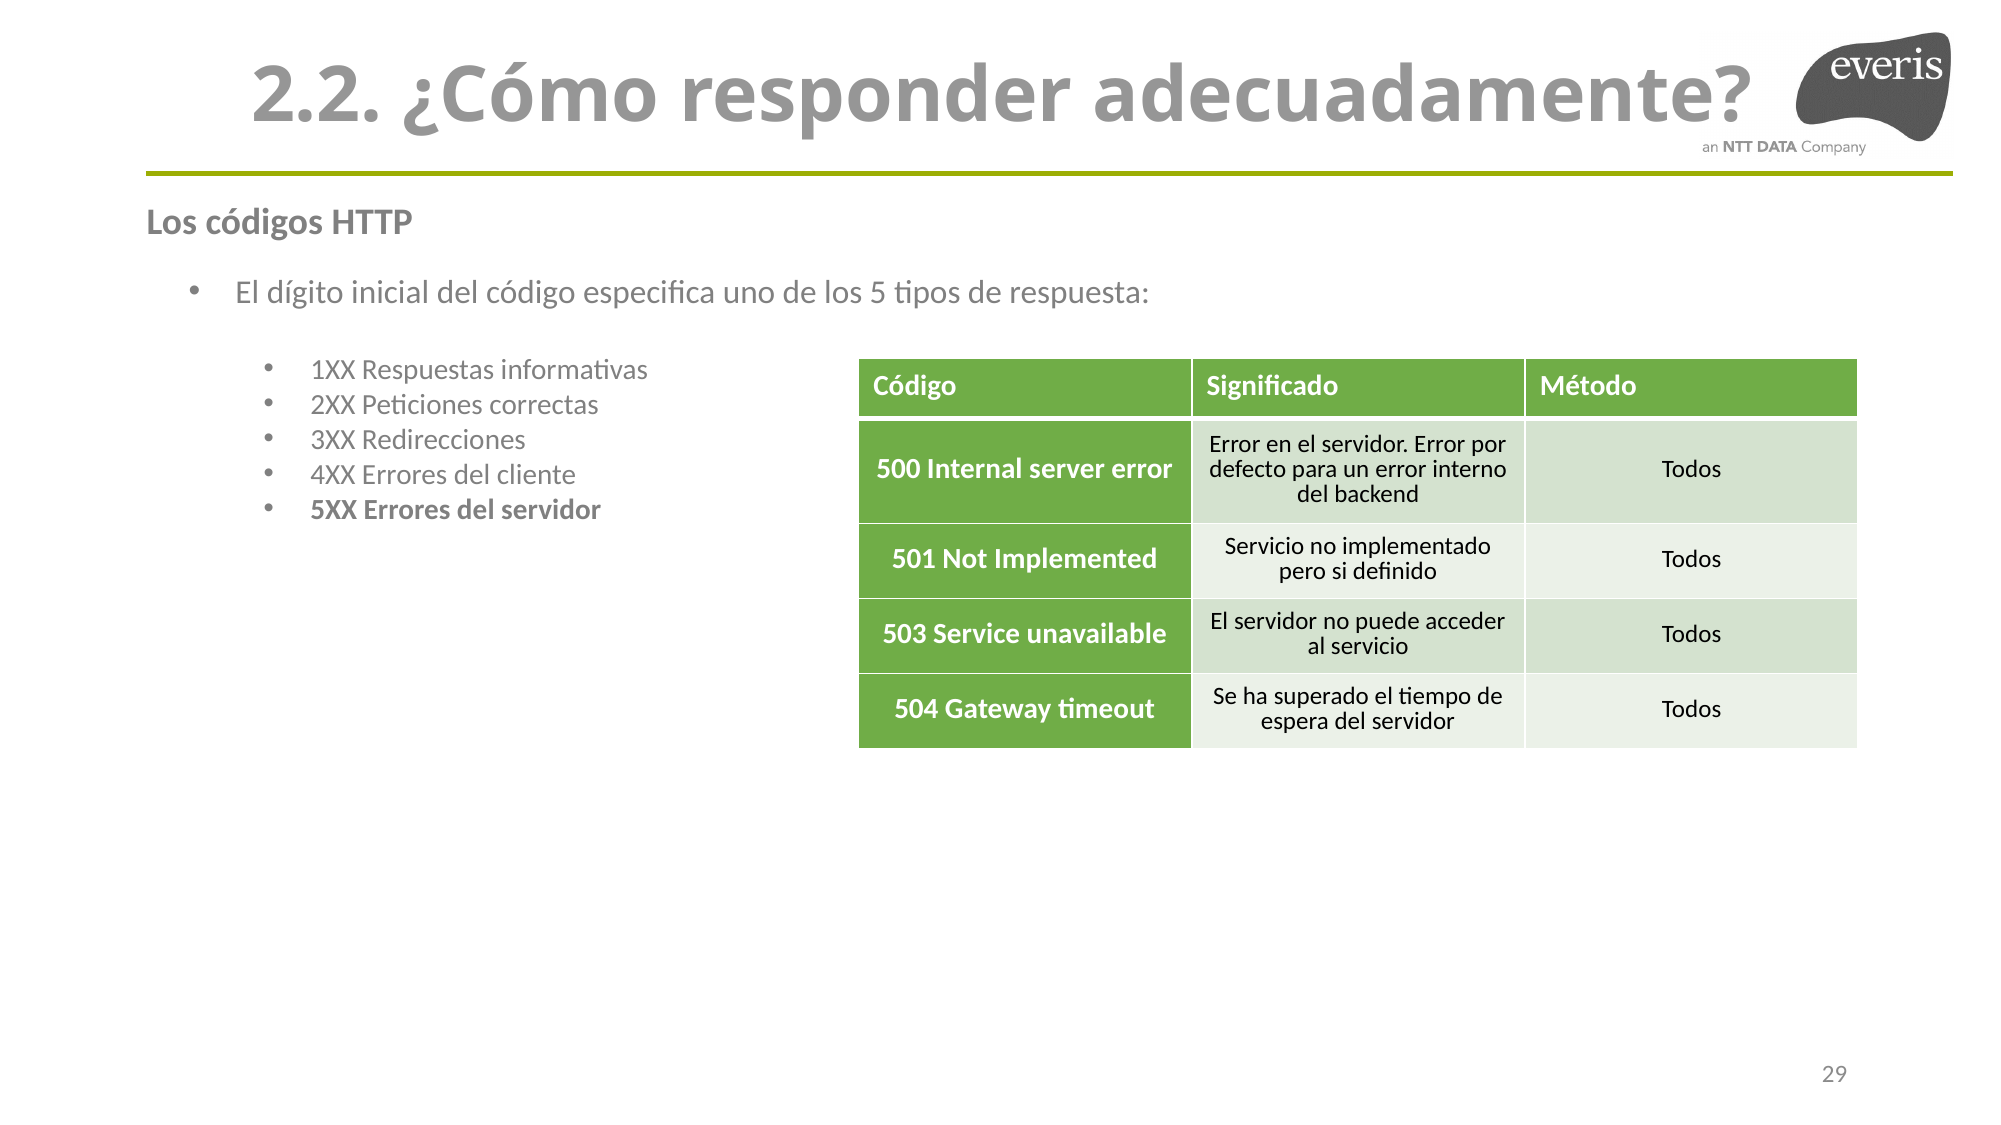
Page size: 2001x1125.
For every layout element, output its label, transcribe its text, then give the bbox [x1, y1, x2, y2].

table_cell 501 Not Implemented [859, 524, 1191, 598]
table_cell Error en el servidor. Error por defecto para un error interno del backend [1193, 421, 1524, 523]
slide_number 29 [1412, 1042, 1863, 1103]
table_cell 500 Internal server error [859, 421, 1191, 523]
table_cell Todos [1526, 421, 1857, 523]
text_box 2.2. ¿Cómo responder adecuadamente? [145, 33, 1859, 160]
text_box El dígito inicial del código especifica uno de los 5 tipos de respuesta: 1XX Respuestas informativas 2XX Peticiones correctas 3XX Redirecciones 4XX Errores del cliente 5XX Errores del servidor [173, 262, 1844, 573]
table_header Significado [1193, 359, 1524, 416]
table_header Método [1526, 359, 1857, 416]
table_cell 503 Service unavailable [859, 599, 1191, 673]
table_cell El servidor no puede acceder al servicio [1193, 599, 1524, 673]
picture [1699, 31, 1954, 159]
table_cell Todos [1526, 599, 1857, 673]
table_cell Todos [1526, 524, 1857, 598]
table_cell Se ha superado el tiempo de espera del servidor [1193, 674, 1524, 748]
table_cell 504 Gateway timeout [859, 674, 1191, 748]
table_header Código [859, 359, 1191, 416]
table_cell Todos [1526, 674, 1857, 748]
table_cell Servicio no implementado pero si definido [1193, 524, 1524, 598]
text_box Los códigos HTTP [131, 167, 1939, 250]
